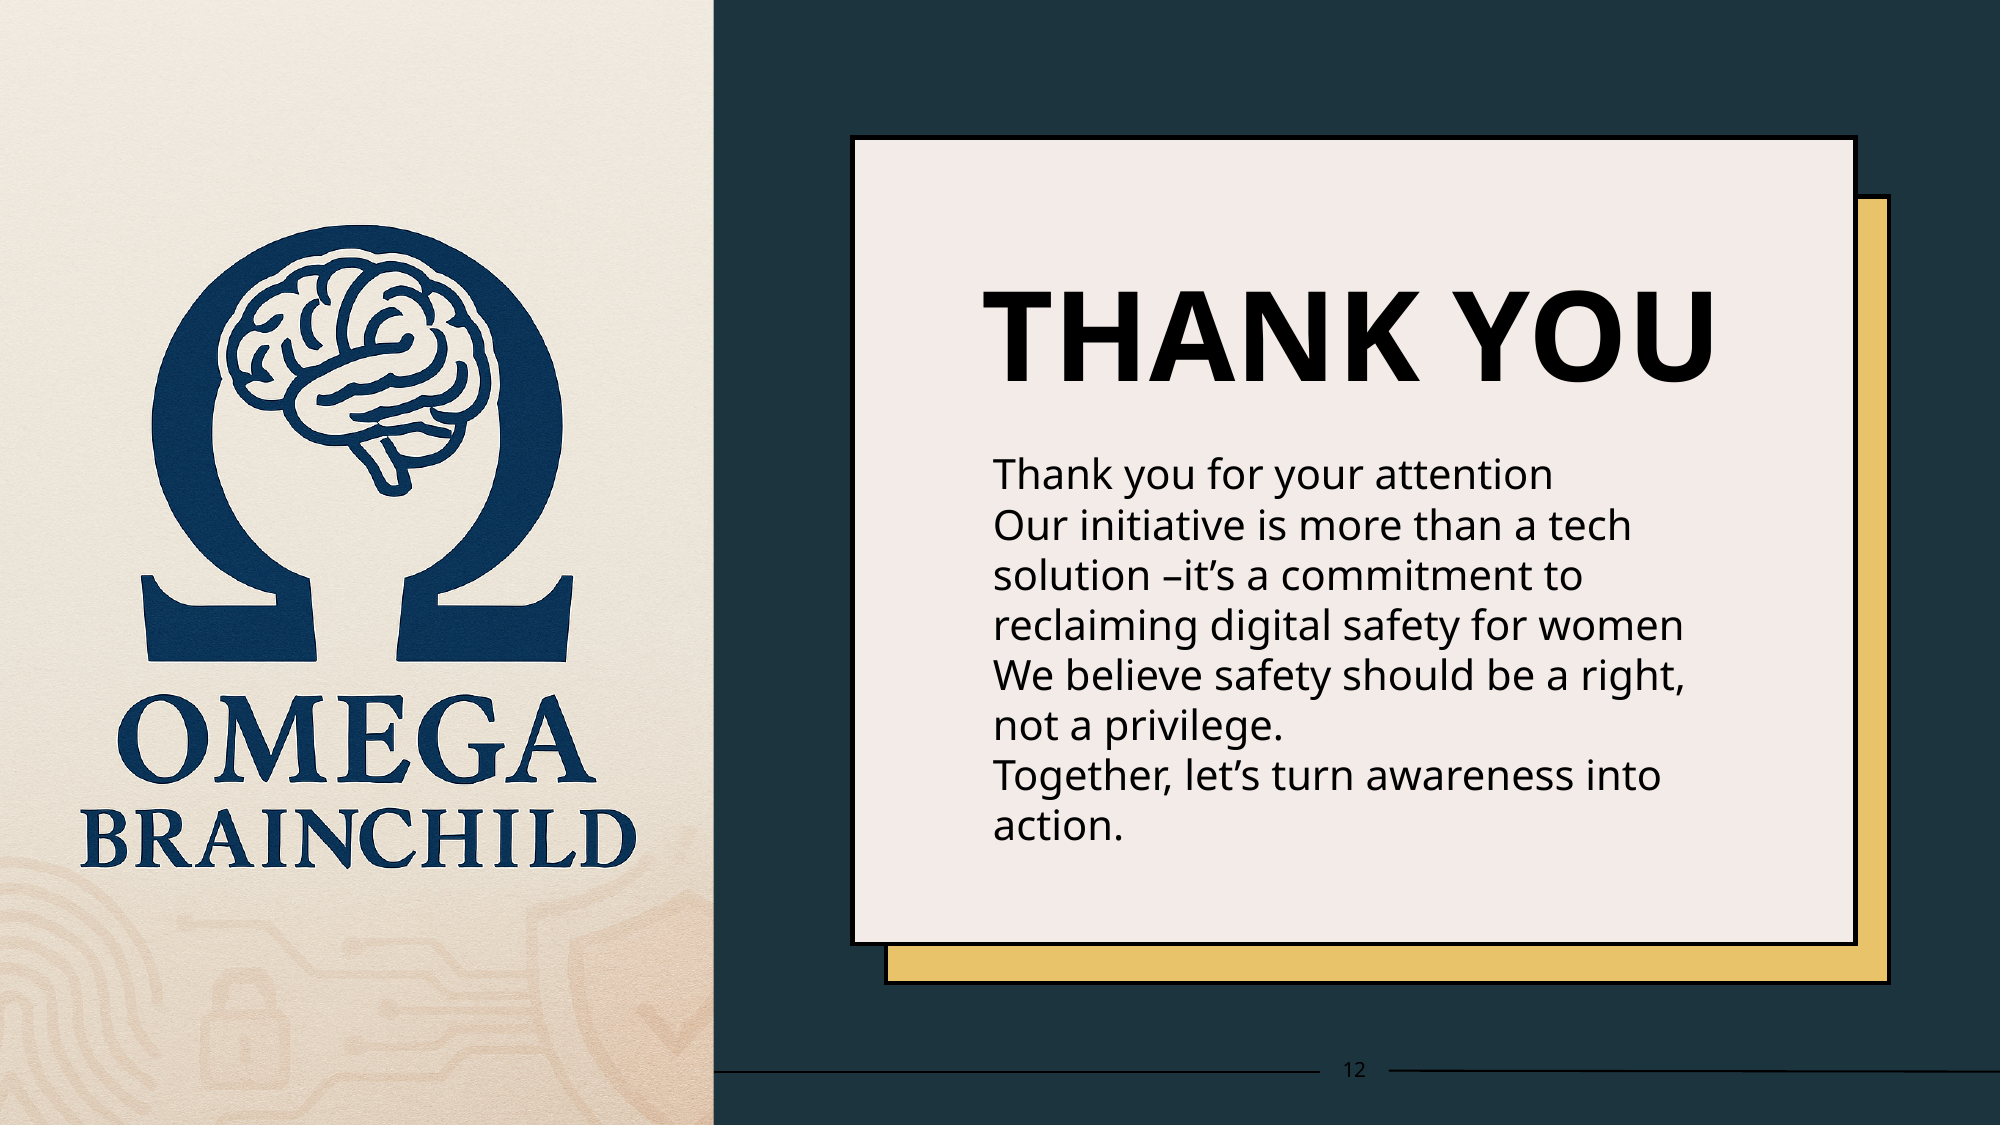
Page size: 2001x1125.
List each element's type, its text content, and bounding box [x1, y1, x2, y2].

title THANK YOU [966, 265, 1780, 457]
list Thank you for your attention Our initiative is more than a tech solution –it’s a commitment to reclaiming digital safety for women We believe safety should be a right, not a privilege. Together, let’s turn awareness into action. [978, 440, 1769, 791]
slide_number 12 [1324, 1050, 1385, 1091]
picture [0, 0, 714, 1125]
